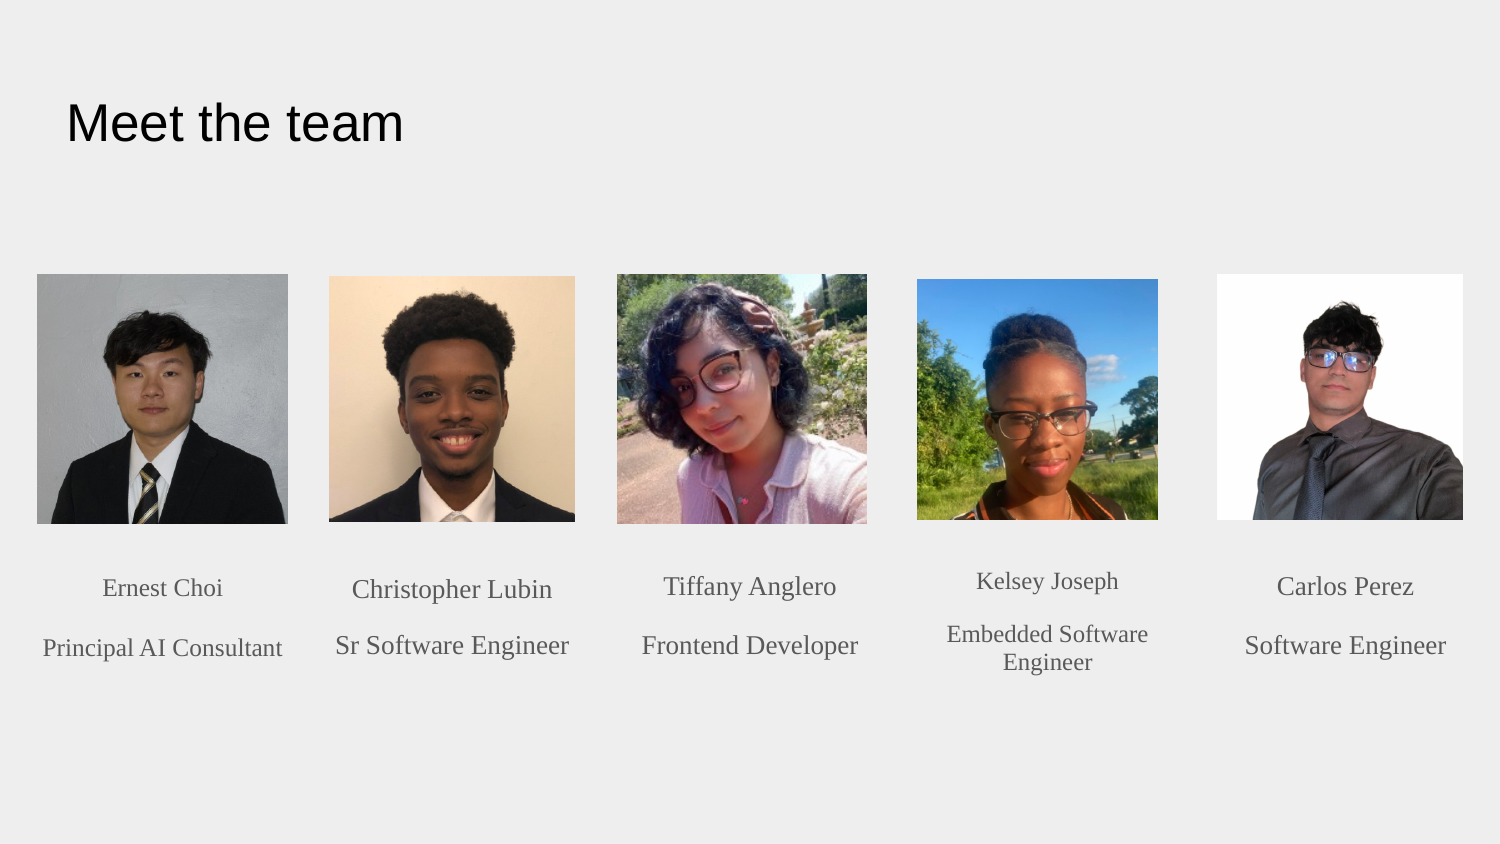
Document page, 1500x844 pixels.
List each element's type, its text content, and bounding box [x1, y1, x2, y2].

picture [329, 276, 575, 522]
list Ernest Choi Principal AI Consultant [17, 551, 309, 679]
picture [1217, 274, 1463, 520]
list Christopher Lubin Sr Software Engineer [319, 551, 586, 679]
list Kelsey Joseph Embedded Software Engineer [914, 551, 1181, 679]
picture [616, 273, 867, 525]
list Carlos Perez Software Engineer [1212, 551, 1479, 679]
list Tiffany Anglero Frontend Developer [616, 551, 884, 679]
picture [37, 273, 288, 525]
picture [916, 278, 1158, 520]
title Meet the team [51, 72, 1449, 167]
